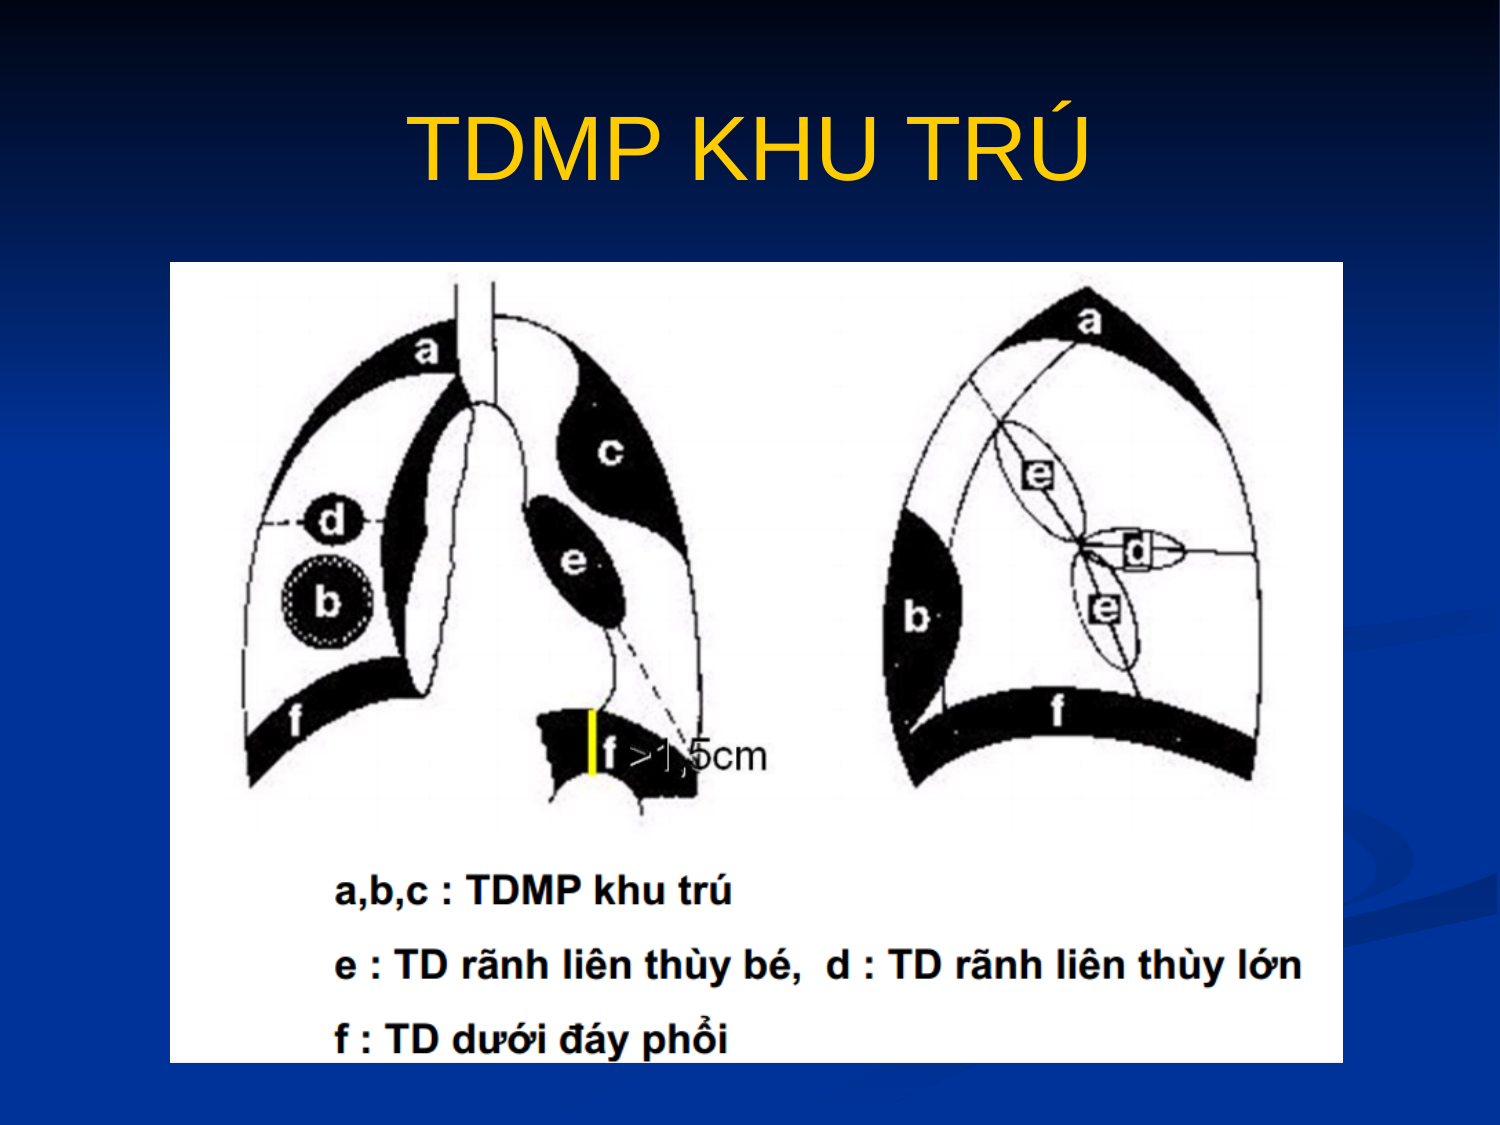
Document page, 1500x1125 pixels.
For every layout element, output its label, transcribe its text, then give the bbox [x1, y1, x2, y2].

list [170, 262, 1343, 1063]
title TDMP KHU TRÚ [74, 49, 1426, 238]
